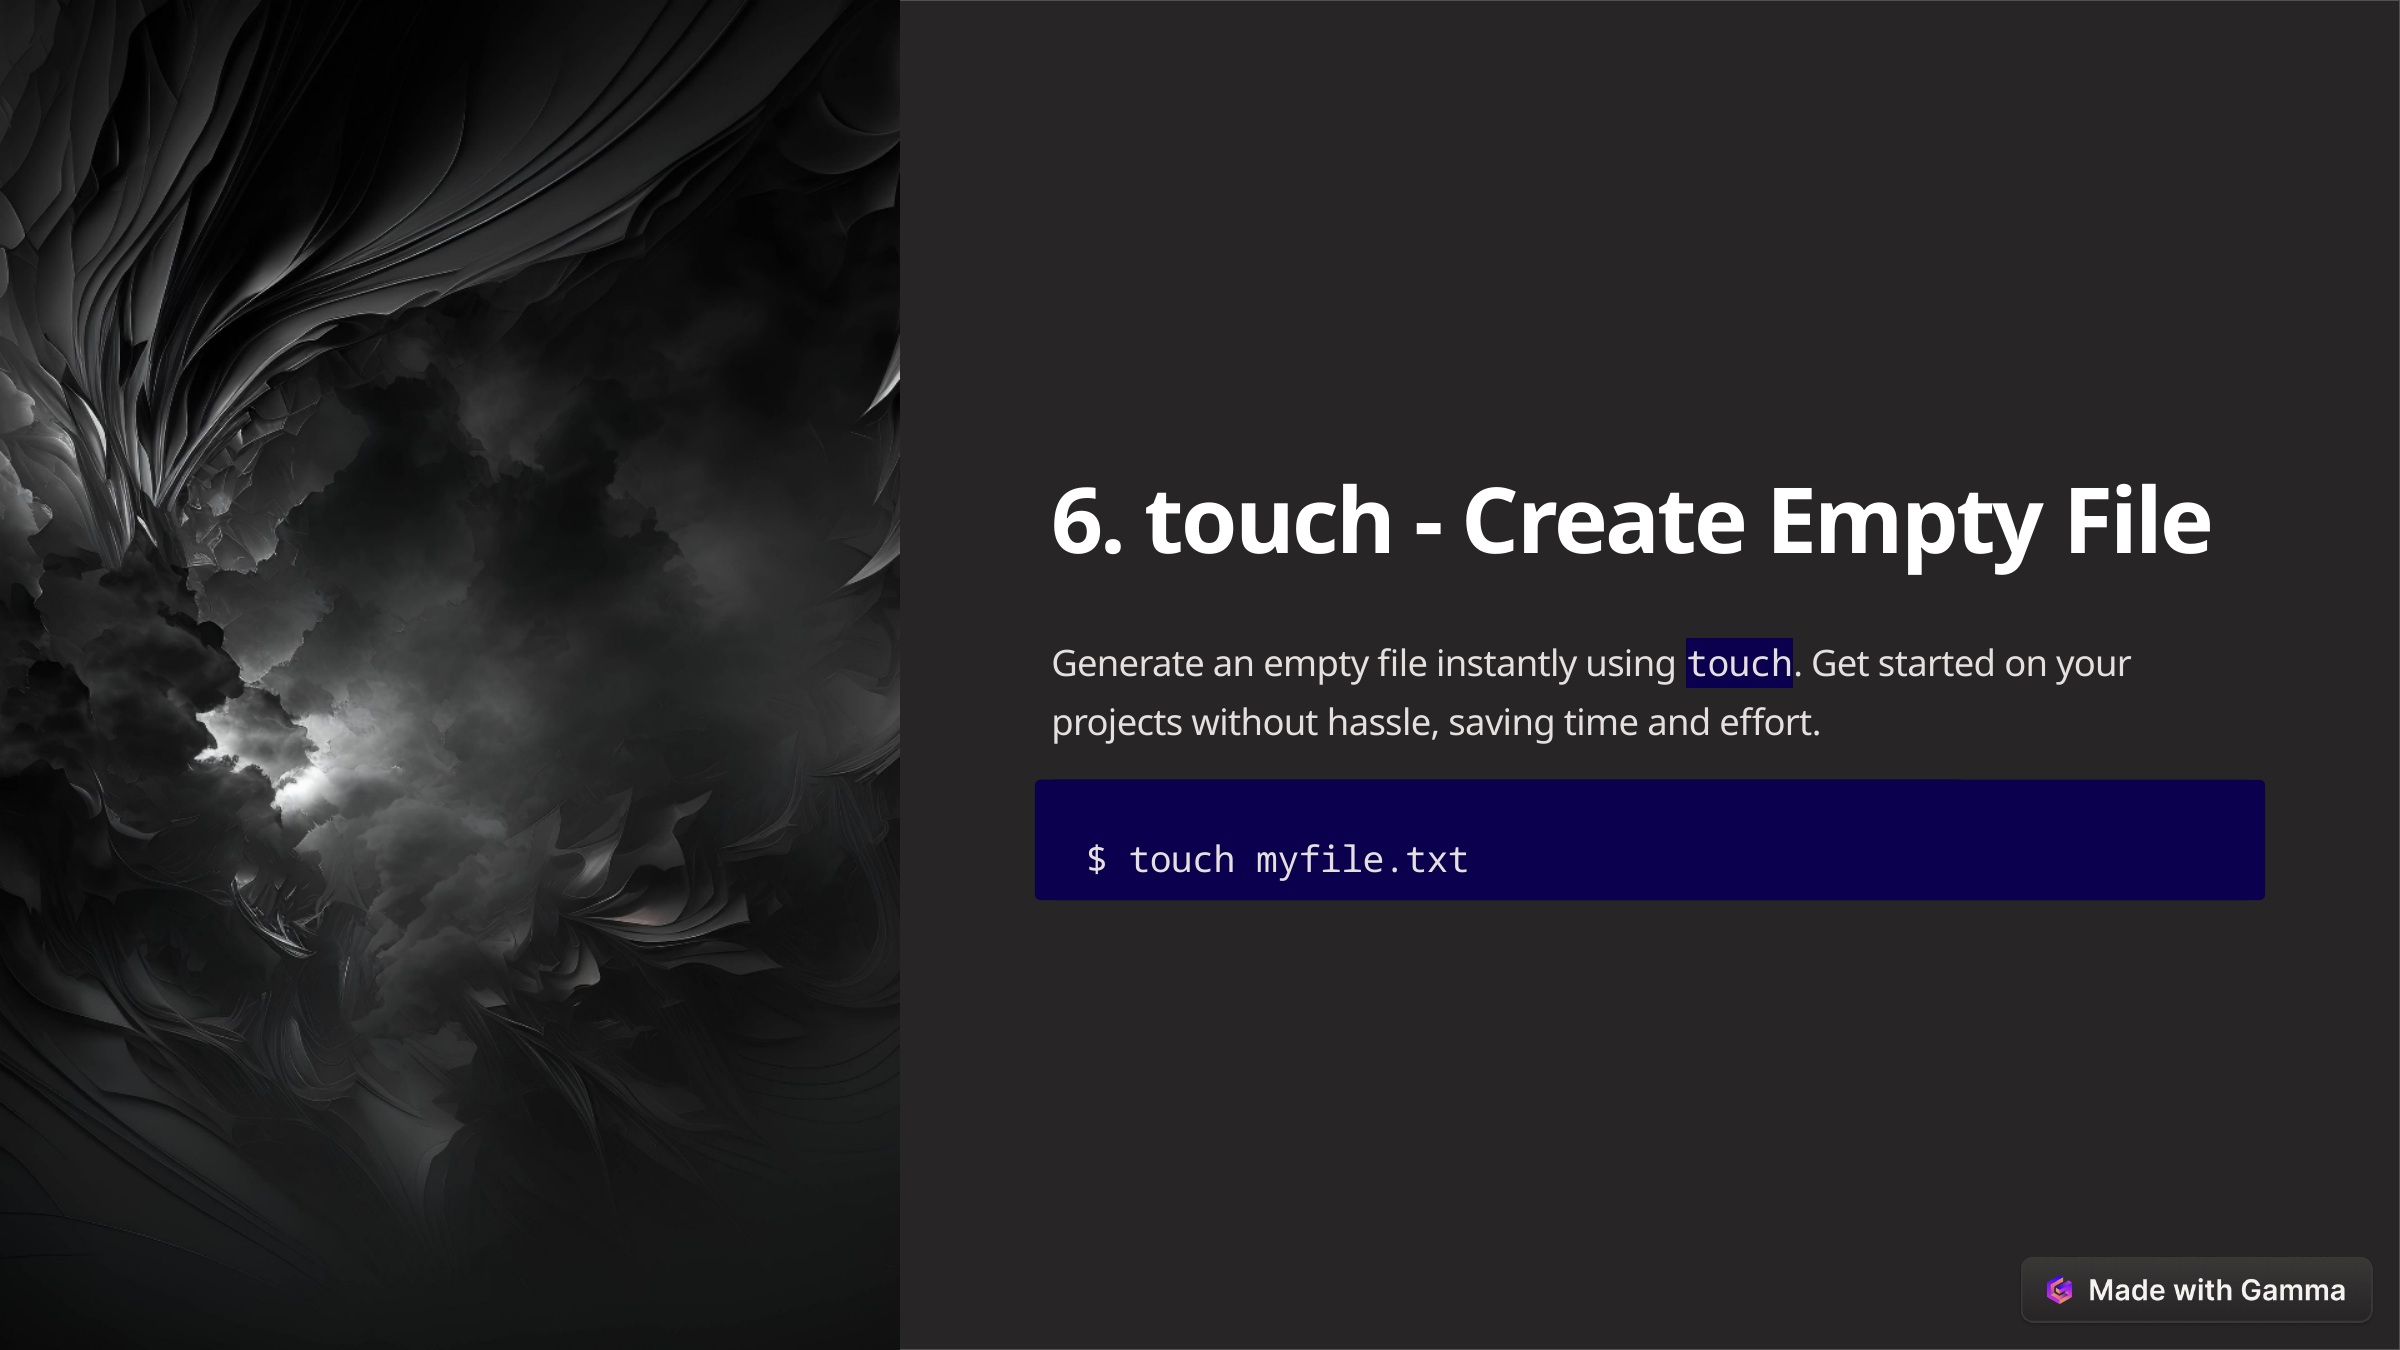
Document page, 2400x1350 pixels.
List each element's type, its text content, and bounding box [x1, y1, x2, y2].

picture [0, 0, 900, 1350]
text_box 6. touch - Create Empty File [1036, 449, 2194, 564]
text_box [900, 0, 2400, 1350]
text_box [1034, 779, 2266, 901]
picture [2008, 1244, 2385, 1335]
text_box Generate an empty file instantly using touch. Get started on your projects without hassle, saving time and effort. [1036, 618, 2264, 739]
text_box $ touch myfile.txt [1071, 807, 2229, 873]
